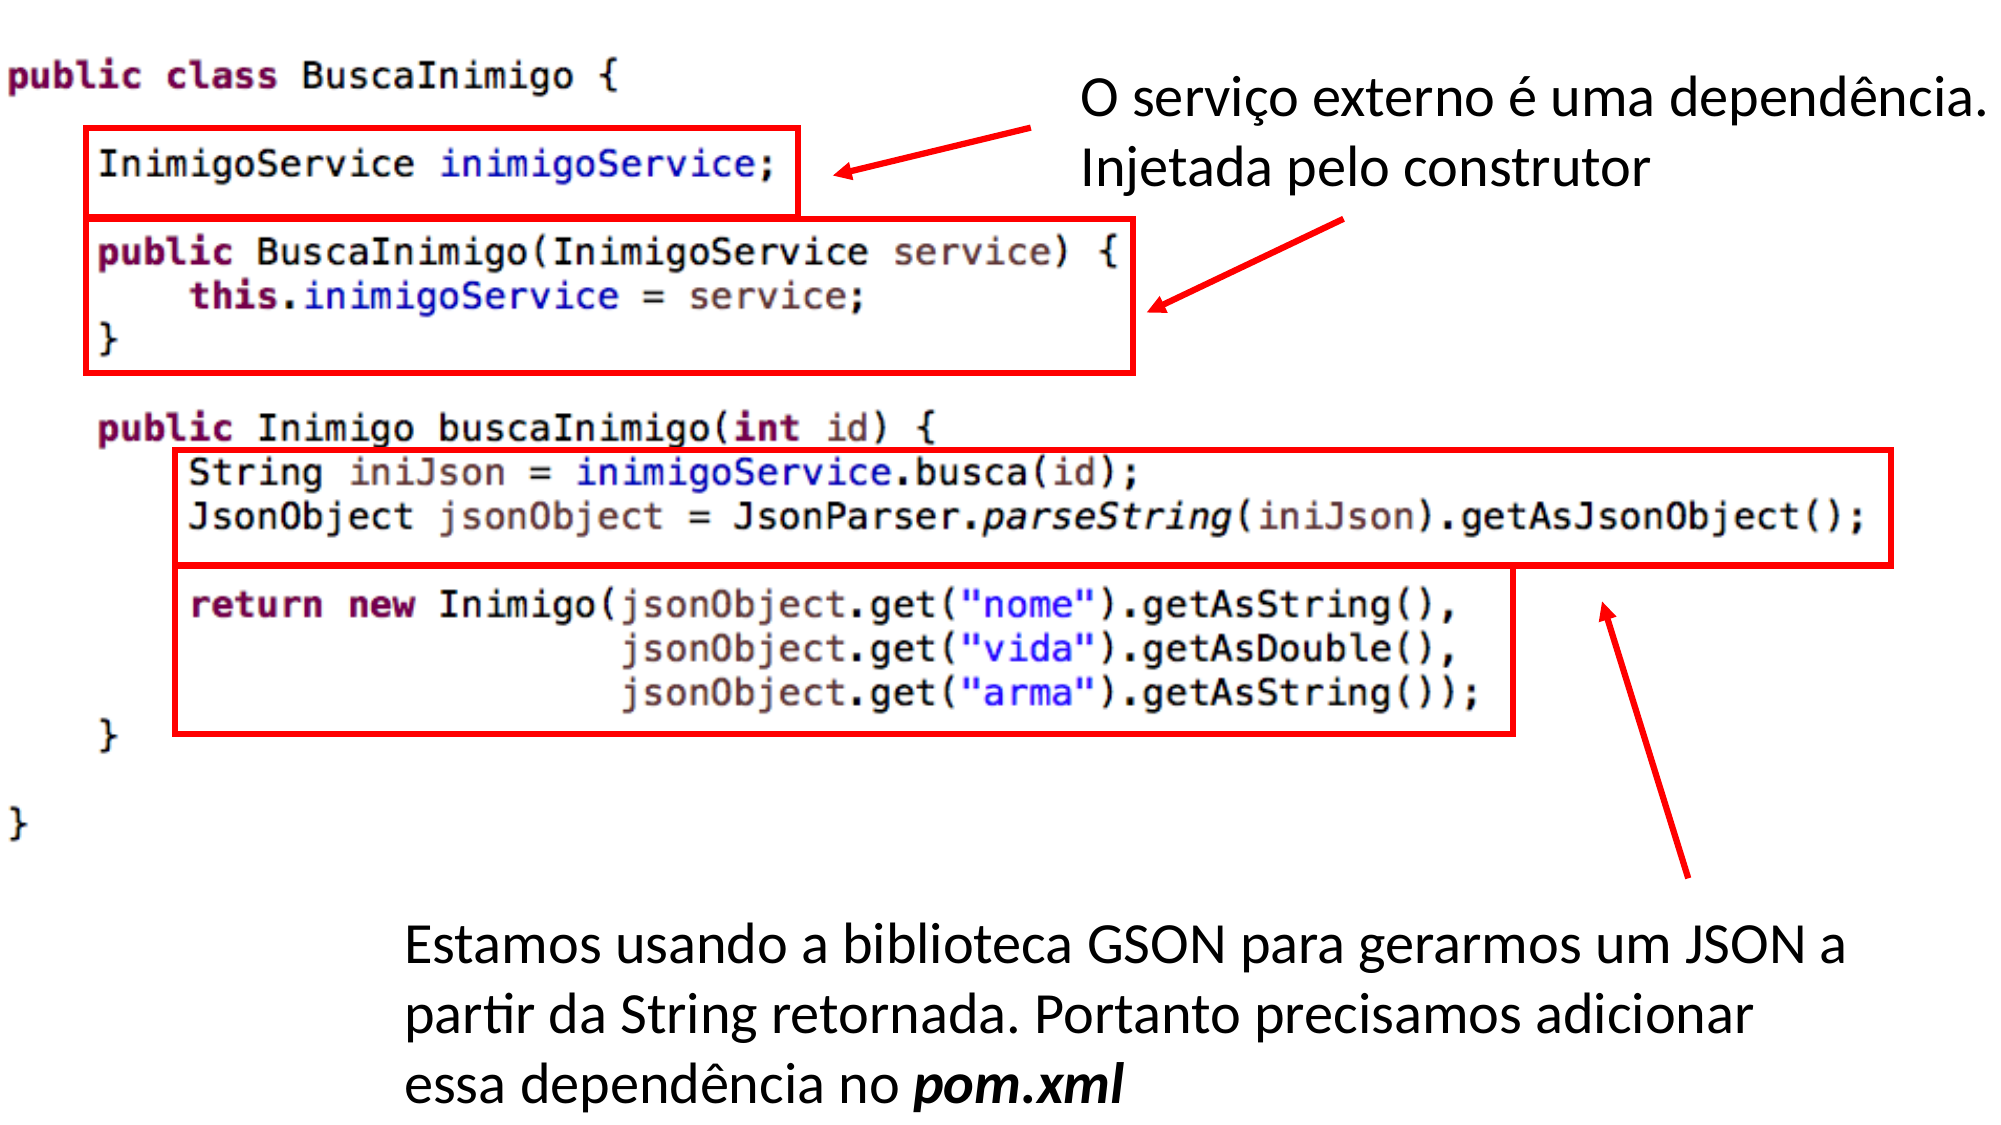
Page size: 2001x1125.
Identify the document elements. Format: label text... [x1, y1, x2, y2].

picture [1, 49, 1892, 859]
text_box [1602, 601, 1689, 879]
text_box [832, 127, 1031, 176]
text_box Estamos usando a biblioteca GSON para gerarmos um JSON a partir da String retornada. Portanto precisamos adicionar essa dependência no pom.xml [389, 897, 1877, 1122]
text_box O serviço externo é uma dependência. Injetada pelo construtor [1892, 50, 2000, 206]
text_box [1146, 218, 1344, 313]
